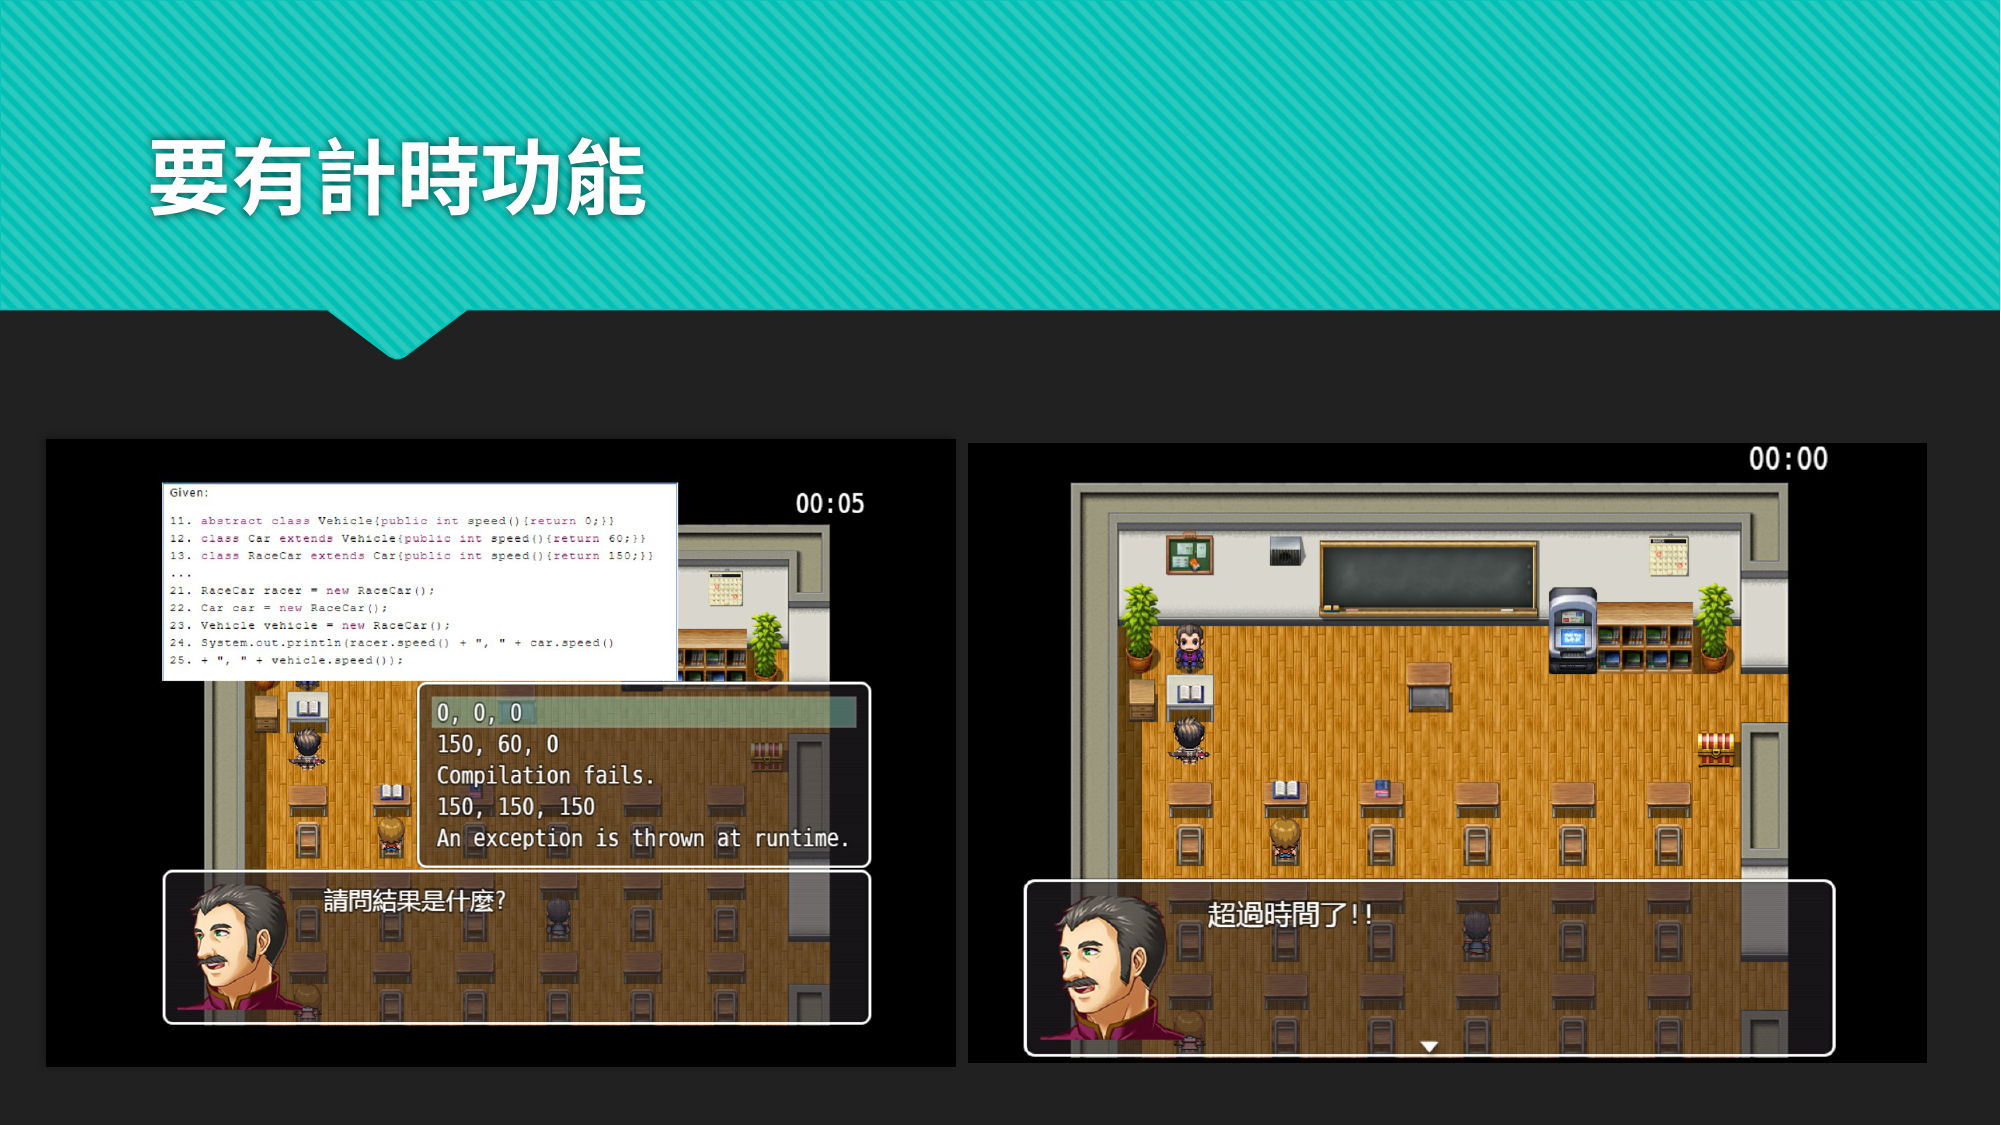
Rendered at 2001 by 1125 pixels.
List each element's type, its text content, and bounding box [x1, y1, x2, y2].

title 要有計時功能 [132, 73, 1868, 233]
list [45, 438, 956, 1067]
picture [968, 443, 1928, 1063]
